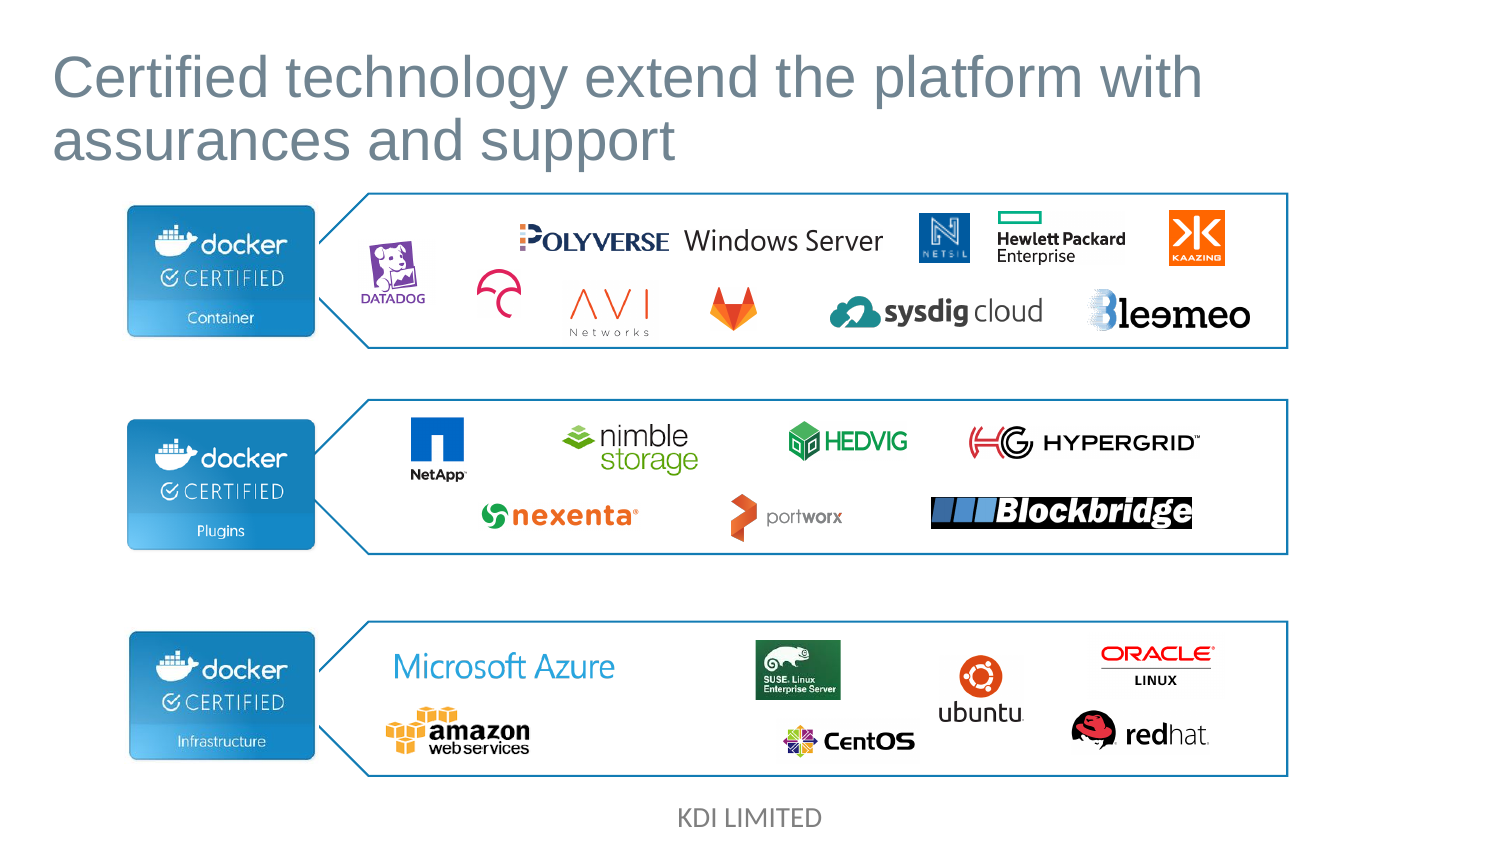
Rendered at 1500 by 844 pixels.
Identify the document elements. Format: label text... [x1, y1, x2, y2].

picture [520, 224, 669, 251]
picture [558, 418, 701, 477]
picture [998, 211, 1125, 265]
picture [477, 269, 521, 318]
picture [730, 494, 842, 542]
picture [709, 287, 757, 331]
picture [939, 655, 1024, 722]
picture [121, 201, 319, 341]
picture [410, 417, 467, 482]
text_box [323, 193, 1288, 348]
picture [789, 420, 907, 461]
picture [124, 626, 319, 765]
picture [919, 212, 970, 264]
picture [969, 426, 1200, 460]
picture [1169, 210, 1226, 266]
picture [1086, 632, 1226, 699]
text_box [324, 621, 1288, 776]
picture [384, 703, 531, 762]
picture [395, 652, 615, 680]
picture [1071, 710, 1210, 755]
title Certified technology extend the platform with assurances and support [37, 44, 1463, 176]
picture [478, 501, 641, 532]
text_box [323, 399, 1288, 554]
picture [562, 280, 659, 346]
picture [1086, 288, 1250, 333]
picture [121, 415, 319, 555]
picture [755, 640, 841, 700]
picture [775, 718, 920, 764]
picture [827, 291, 1044, 333]
picture [878, 481, 1192, 549]
picture [684, 229, 883, 251]
picture [358, 239, 436, 306]
